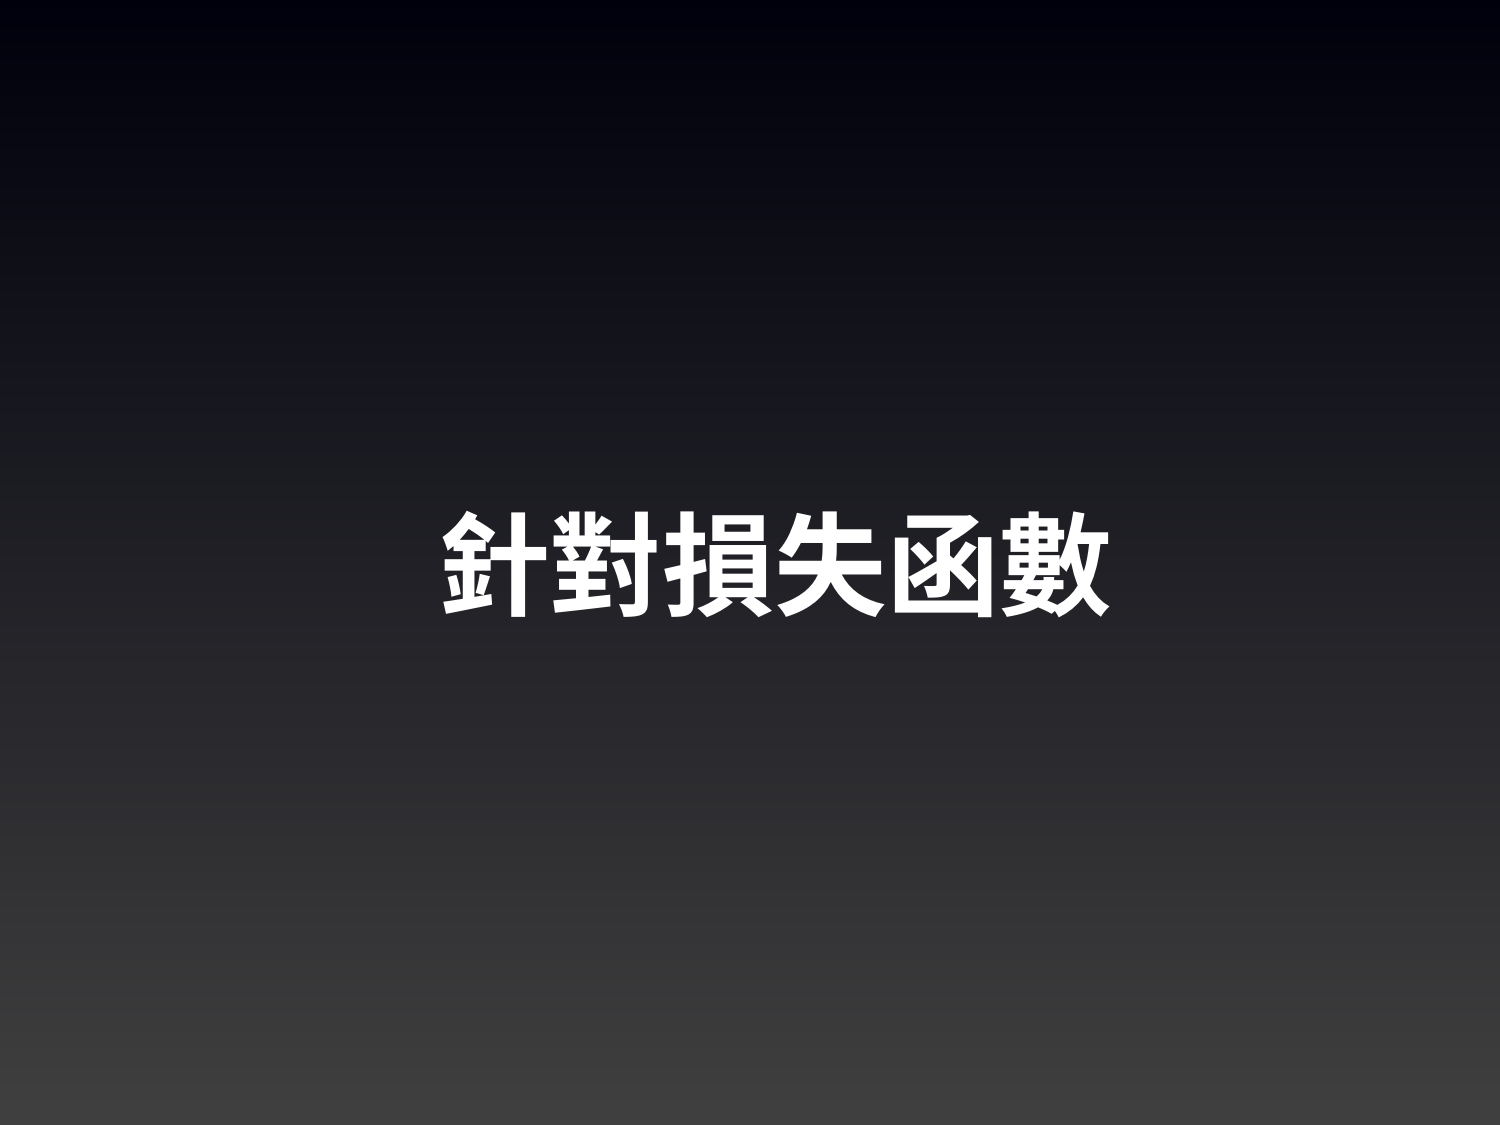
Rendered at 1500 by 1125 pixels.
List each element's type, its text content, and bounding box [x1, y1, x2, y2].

text_box 針對損失函數 [137, 487, 1413, 638]
